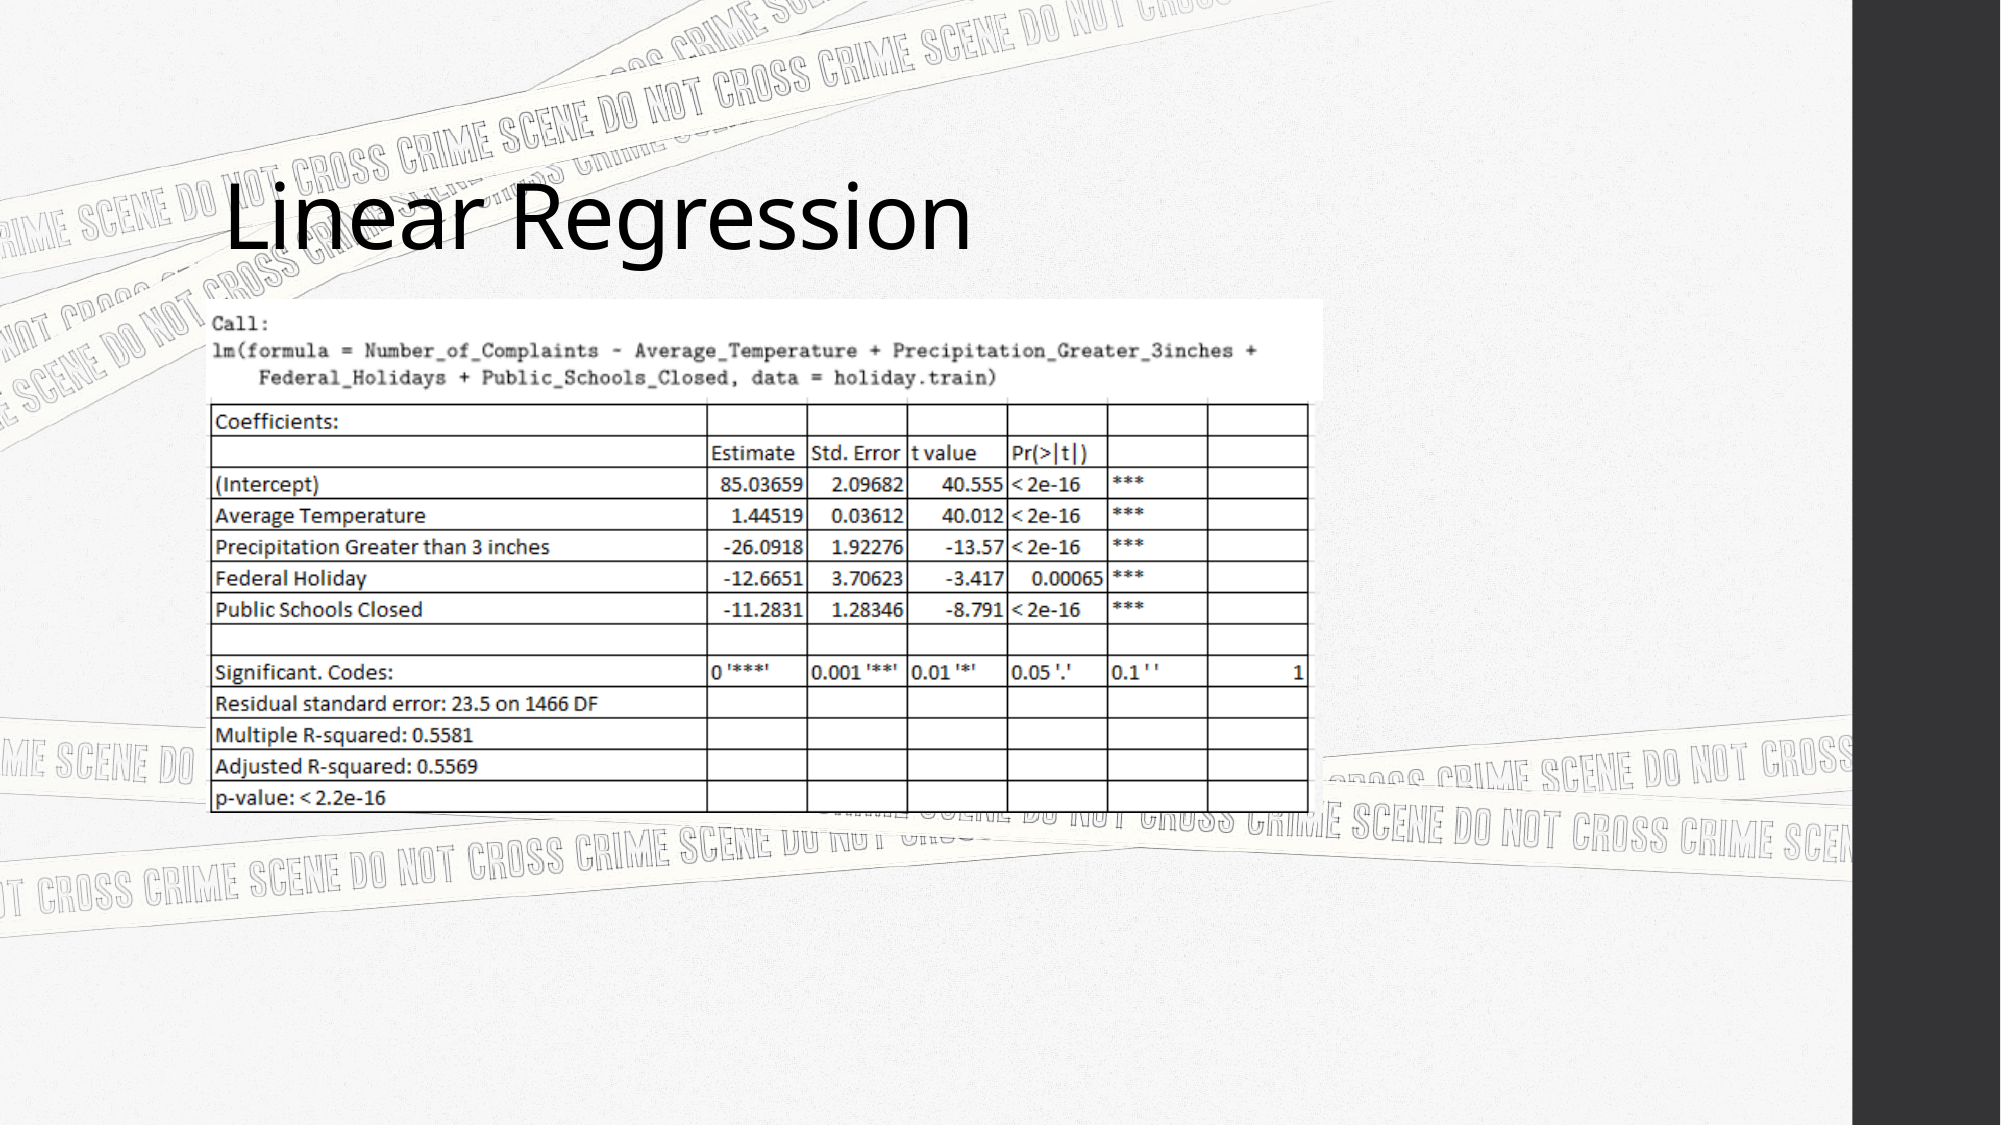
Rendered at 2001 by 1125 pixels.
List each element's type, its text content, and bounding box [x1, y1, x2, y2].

list [206, 299, 1617, 1014]
picture [206, 299, 1323, 813]
title Linear Regression [206, 60, 1797, 278]
